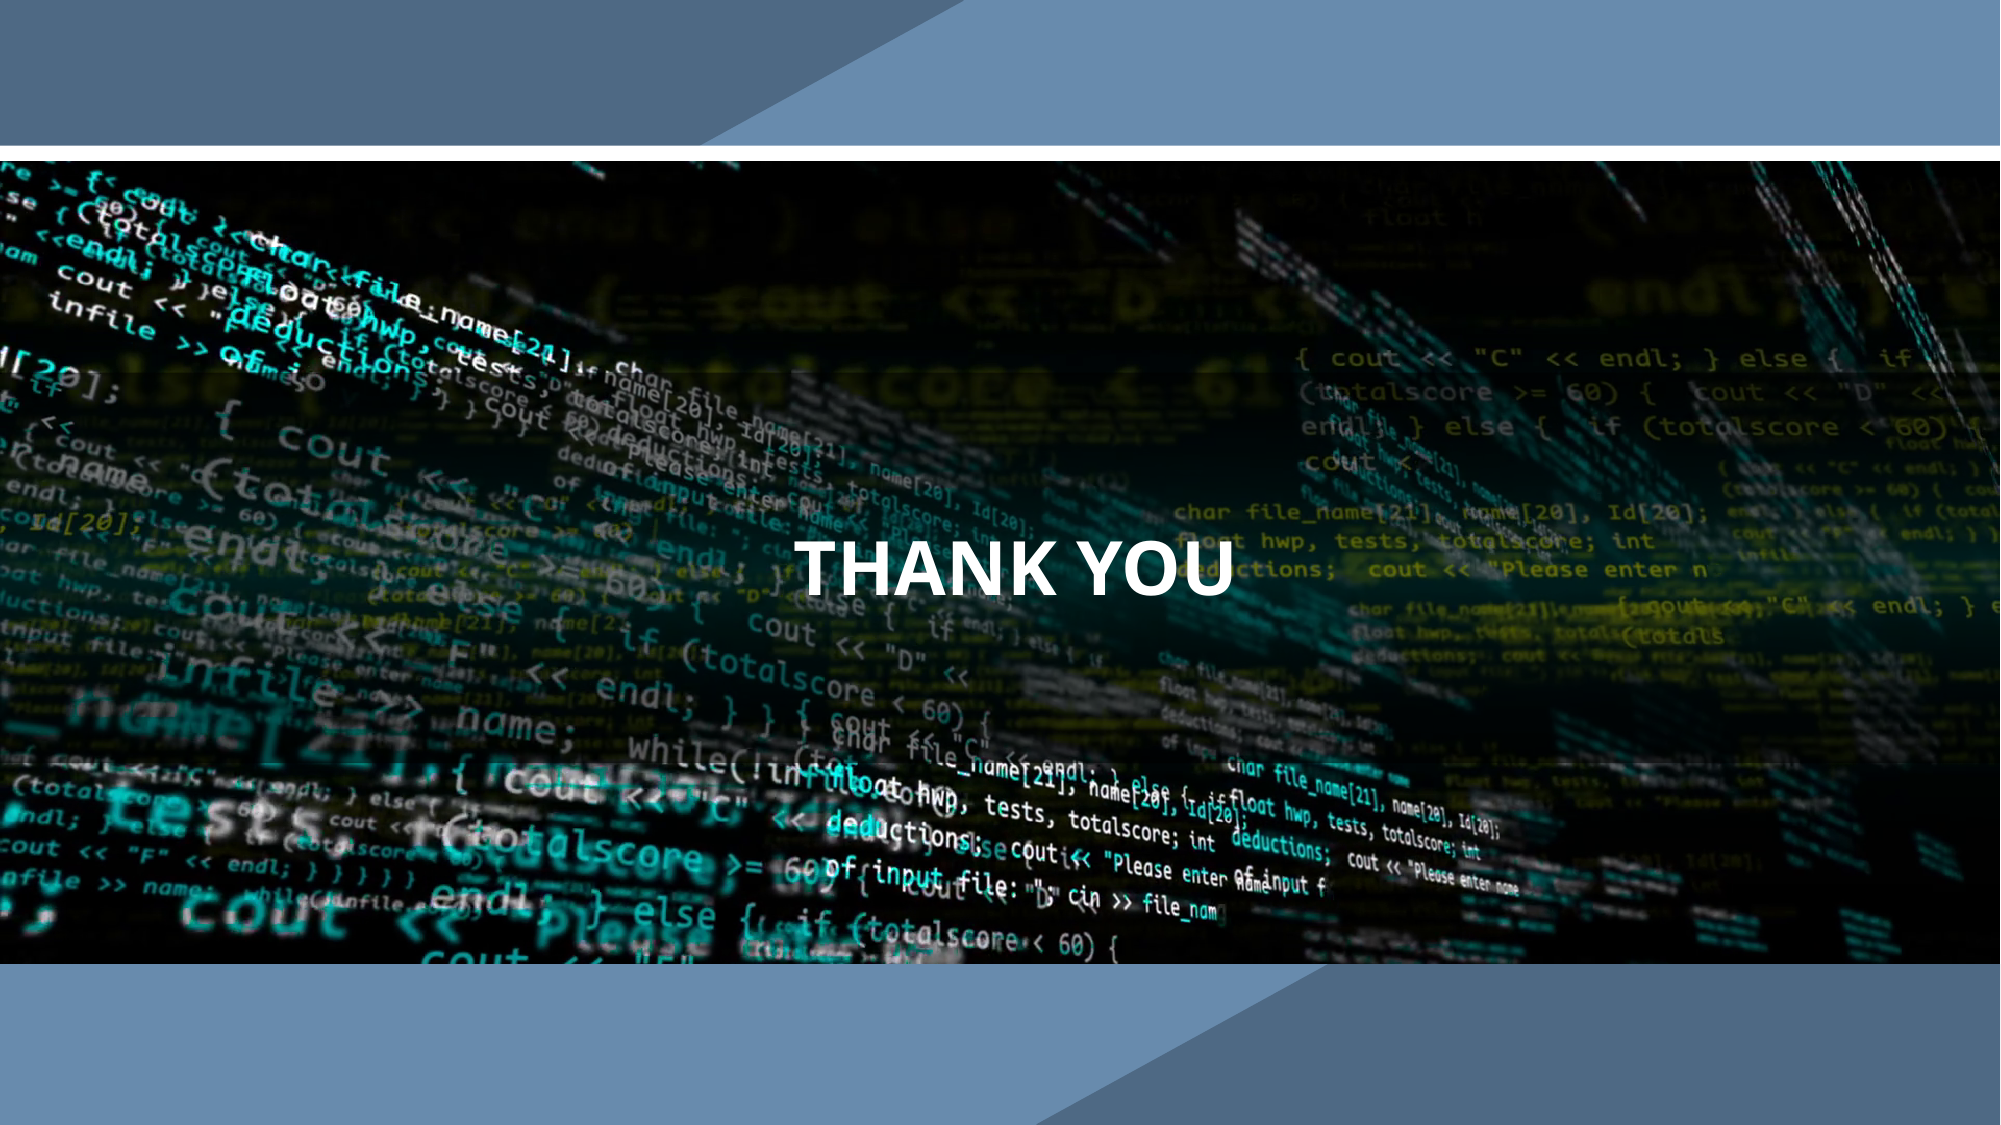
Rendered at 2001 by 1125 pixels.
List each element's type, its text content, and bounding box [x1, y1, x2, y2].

title THANK YOU [120, 436, 1913, 706]
picture [0, 161, 2000, 964]
